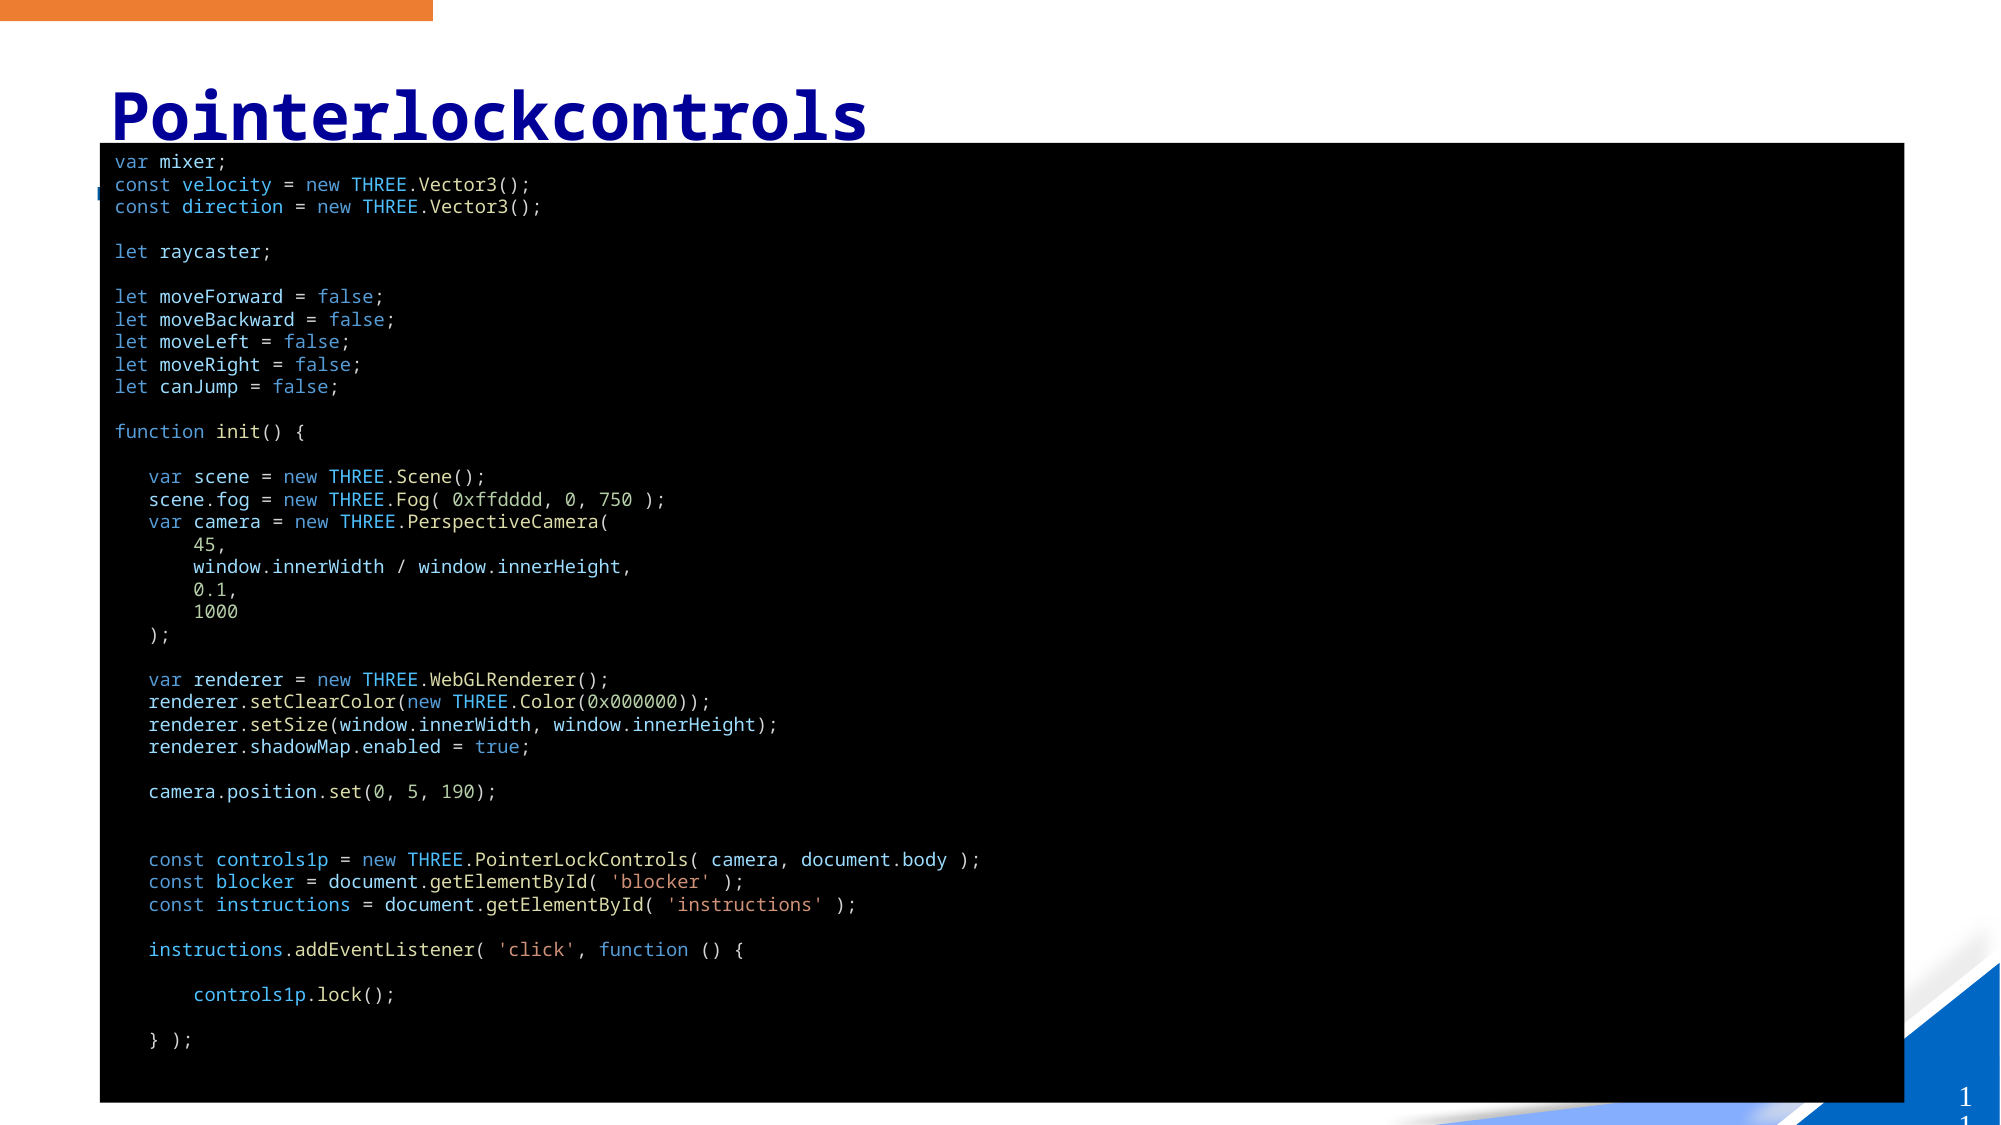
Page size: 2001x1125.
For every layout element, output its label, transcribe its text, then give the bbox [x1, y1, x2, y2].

text_box var mixer; const velocity = new THREE.Vector3(); const direction = new THREE.Vector3(); let raycaster; let moveForward = false; let moveBackward = false; let moveLeft = false; let moveRight = false; let canJump = false; function init() { var scene = new THREE.Scene(); scene.fog = new THREE.Fog( 0xffdddd, 0, 750 ); var camera = new THREE.PerspectiveCamera( 45, window.innerWidth / window.innerHeight, 0.1, 1000 ); var renderer = new THREE.WebGLRenderer(); renderer.setClearColor(new THREE.Color(0x000000)); renderer.setSize(window.innerWidth, window.innerHeight); renderer.shadowMap.enabled = true; camera.position.set(0, 5, 190); const controls1p = new THREE.PointerLockControls( camera, document.body ); const blocker = document.getElementById( 'blocker' ); const instructions = document.getElementById( 'instructions' ); instructions.addEventListener( 'click', function () { controls1p.lock(); } ); [99, 142, 1905, 1103]
title Pointerlockcontrols [95, 59, 1901, 177]
slide_number 11 [1958, 1076, 1975, 1113]
